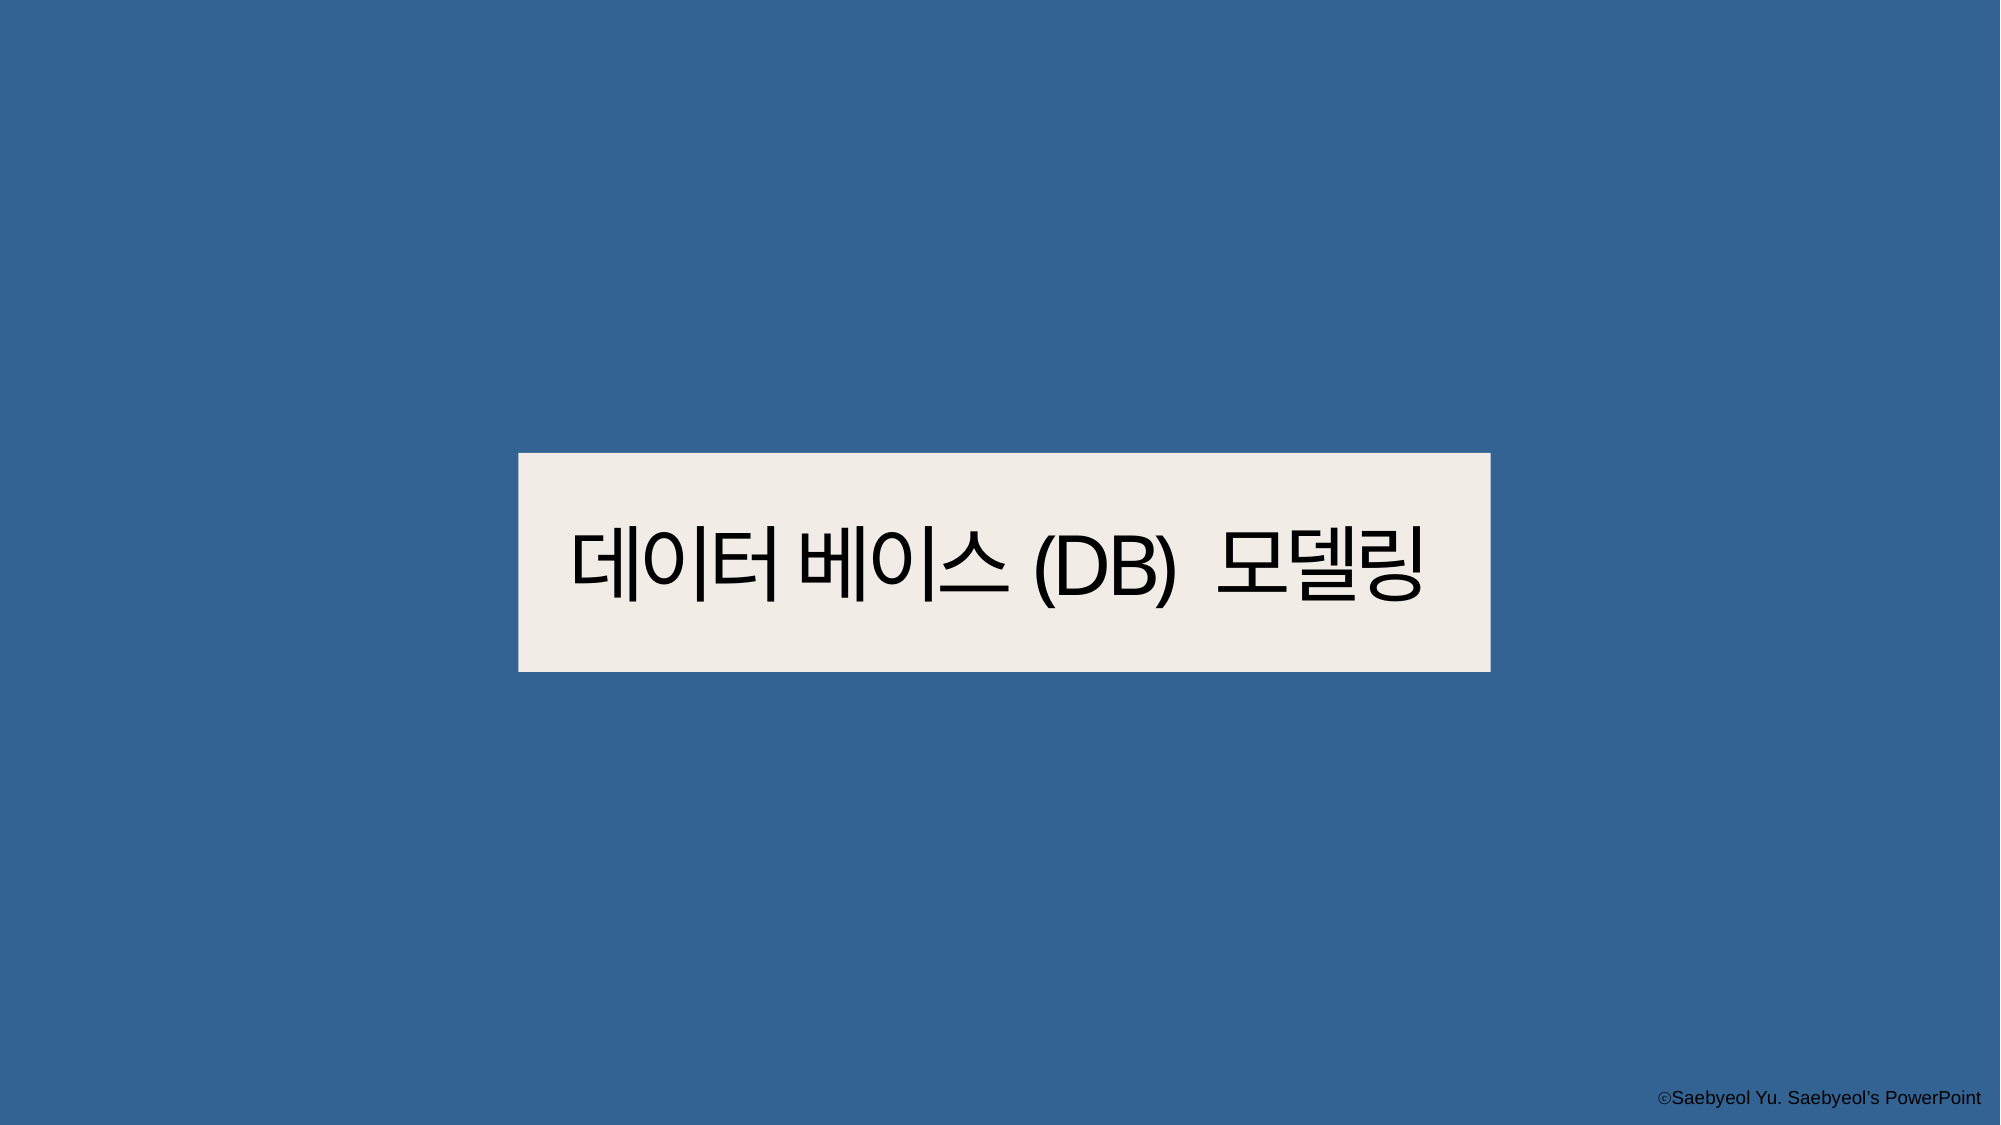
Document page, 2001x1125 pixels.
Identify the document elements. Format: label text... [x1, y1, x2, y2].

text_box [517, 452, 1492, 673]
text_box 데이터 베이스(DB) 모델링 [553, 504, 1447, 620]
